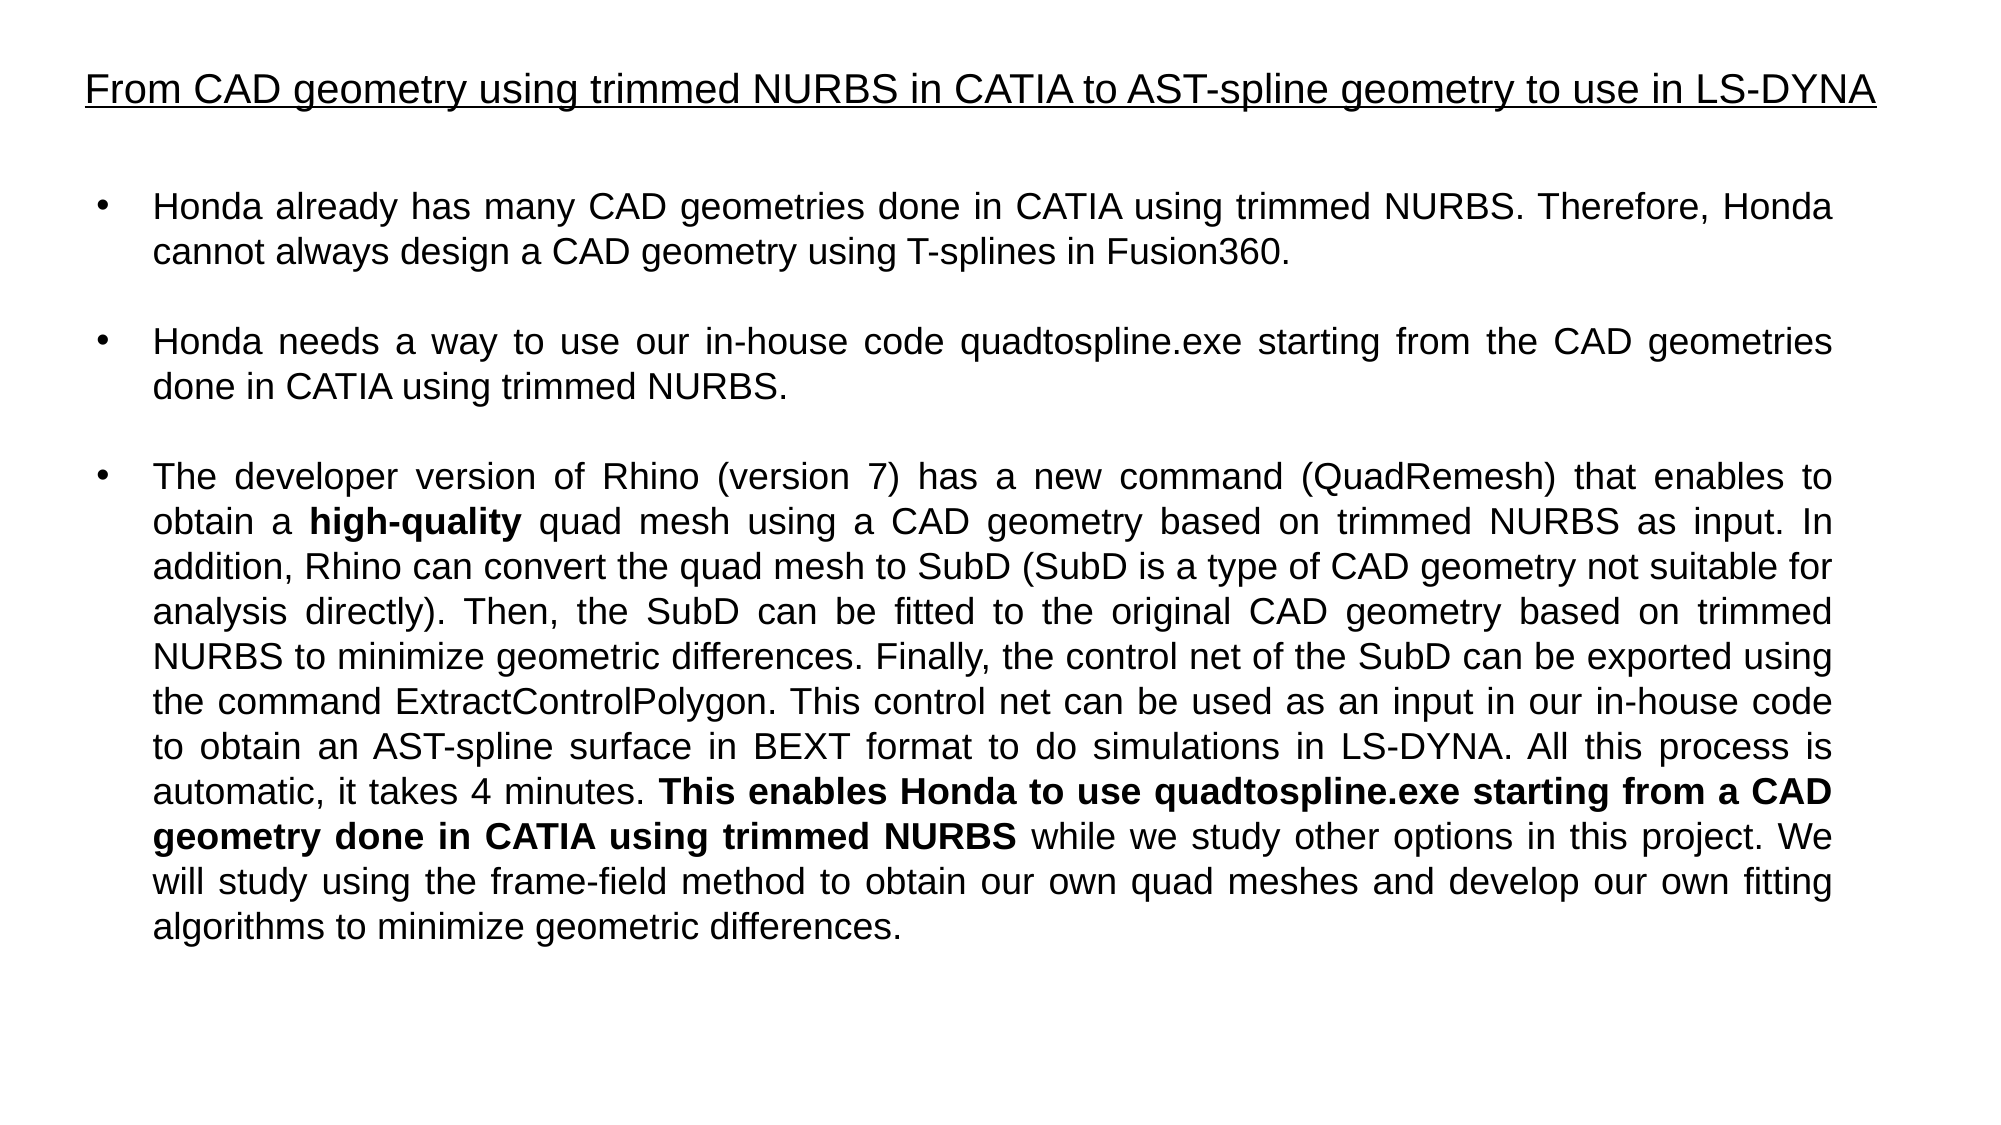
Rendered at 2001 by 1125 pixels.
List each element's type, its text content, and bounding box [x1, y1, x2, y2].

text_box Honda already has many CAD geometries done in CATIA using trimmed NURBS. Therefore, Honda cannot always design a CAD geometry using T-splines in Fusion360. Honda needs a way to use our in-house code quadtospline.exe starting from the CAD geometries done in CATIA using trimmed NURBS. The developer version of Rhino (version 7) has a new command (QuadRemesh) that enables to obtain a high-quality quad mesh using a CAD geometry based on trimmed NURBS as input. In addition, Rhino can convert the quad mesh to SubD (SubD is a type of CAD geometry not suitable for analysis directly). Then, the SubD can be fitted to the original CAD geometry based on trimmed NURBS to minimize geometric differences. Finally, the control net of the SubD can be exported using the command ExtractControlPolygon. This control net can be used as an input in our in-house code to obtain an AST-spline surface in BEXT format to do simulations in LS-DYNA. All this process is automatic, it takes 4 minutes. This enables Honda to use quadtospline.exe starting from a CAD geometry done in CATIA using trimmed NURBS while we study other options in this project. We will study using the frame-field method to obtain our own quad meshes and develop our own fitting algorithms to minimize geometric differences. [81, 174, 1849, 1125]
text_box From CAD geometry using trimmed NURBS in CATIA to AST-spline geometry to use in LS-DYNA [0, 54, 1972, 120]
